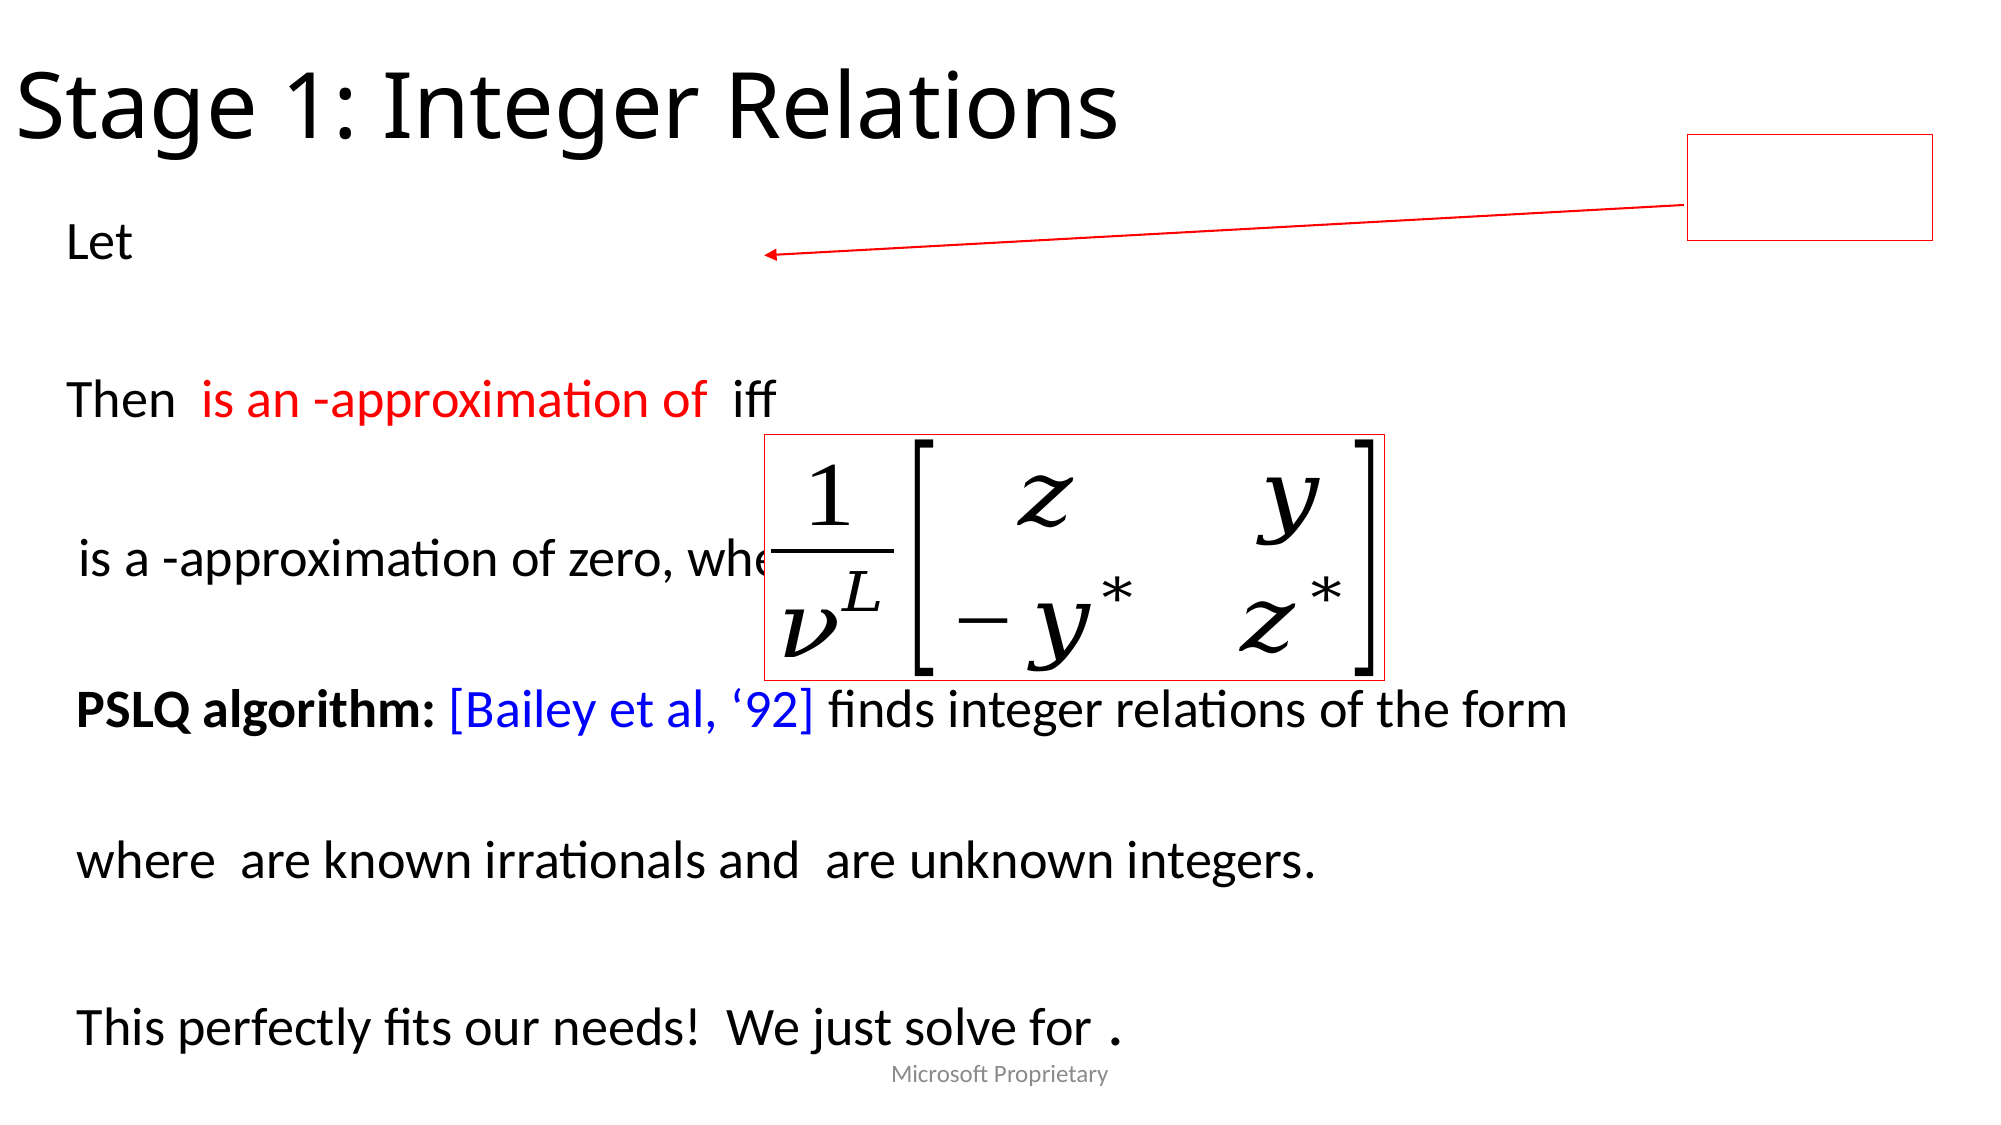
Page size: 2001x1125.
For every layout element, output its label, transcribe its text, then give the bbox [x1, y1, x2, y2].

footer Microsoft Proprietary [662, 1042, 1338, 1103]
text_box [764, 204, 1684, 256]
title Stage 1: Integer Relations [0, 0, 1725, 218]
